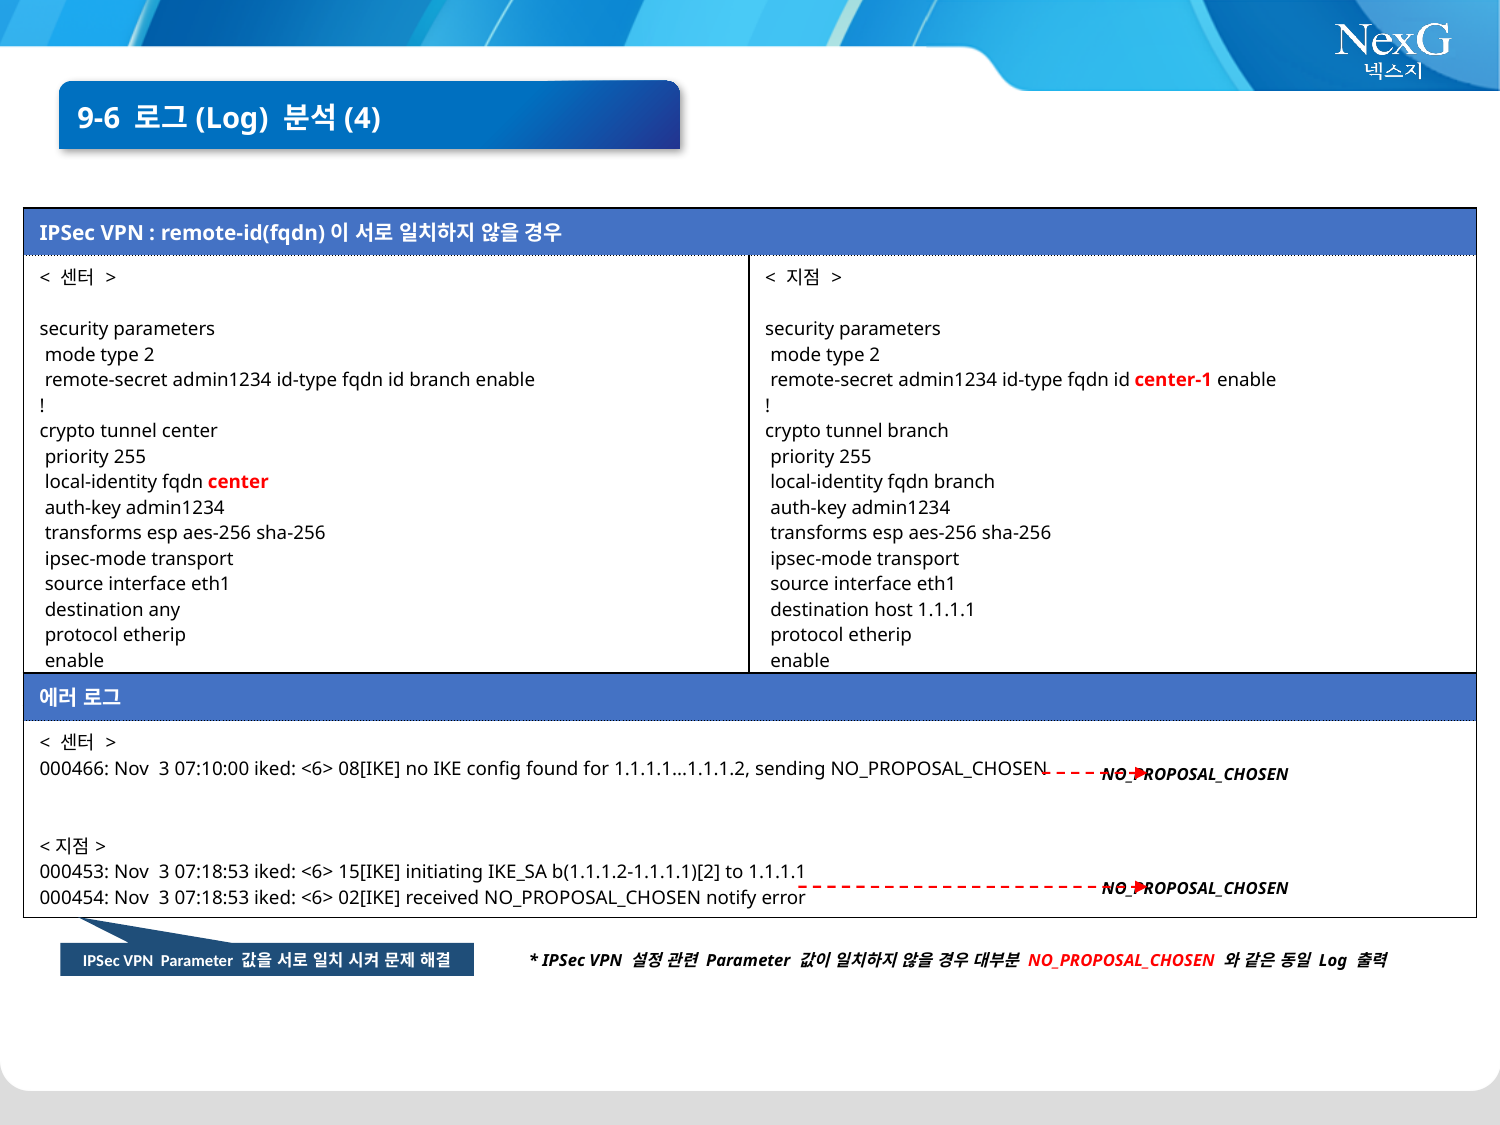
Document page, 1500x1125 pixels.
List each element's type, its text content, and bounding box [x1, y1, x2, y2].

picture [0, 91, 1500, 1125]
table_cell < 센터 > security parameters mode type 2 remote-secret admin1234 id-type fqdn id branch enable ! crypto tunnel center priority 255 local-identity fqdn center auth-key admin1234 transforms esp aes-256 sha-256 ipsec-mode transport source interface eth1 destination any protocol etherip enable ! [24, 255, 748, 672]
table_header 에러 로그 [24, 674, 1476, 721]
text_box 9-6 로그(Log) 분석(4) [58, 80, 680, 149]
text_box [1131, 766, 1148, 780]
text_box IPSec VPN Parameter 값을 서로 일치 시켜 문제 해결 [60, 917, 474, 976]
text_box NO_PROPOSAL_CHOSEN [1087, 868, 1417, 905]
text_box NO_PROPOSAL_CHOSEN [1087, 754, 1417, 791]
table_cell < 지점 > security parameters mode type 2 remote-secret admin1234 id-type fqdn id center-1 enable ! crypto tunnel branch priority 255 local-identity fqdn branch auth-key admin1234 transforms esp aes-256 sha-256 ipsec-mode transport source interface eth1 destination host 1.1.1.1 protocol etherip enable ! [750, 255, 1476, 672]
table_header IPSec VPN : remote-id(fqdn)이 서로 일치하지 않을 경우 [24, 209, 1476, 255]
table_cell < 센터 > 000466: Nov 3 07:10:00 iked: <6> 08[IKE] no IKE config found for 1.1.1.1...1.1.1.2, sending NO_PROPOSAL_CHOSEN <지점> 000453: Nov 3 07:18:53 iked: <6> 15[IKE] initiating IKE_SA b(1.1.1.2-1.1.1.1)[2] to 1.1.1.1 000454: Nov 3 07:18:53 iked: <6> 02[IKE] received NO_PROPOSAL_CHOSEN notify error [24, 721, 1476, 917]
text_box [1132, 880, 1148, 894]
text_box * IPSec VPN 설정 관련 Parameter 값이 일치하지 않을 경우 대부분 NO_PROPOSAL_CHOSEN 와 같은 동일 Log 출력 [513, 940, 1500, 978]
picture [1335, 23, 1452, 80]
